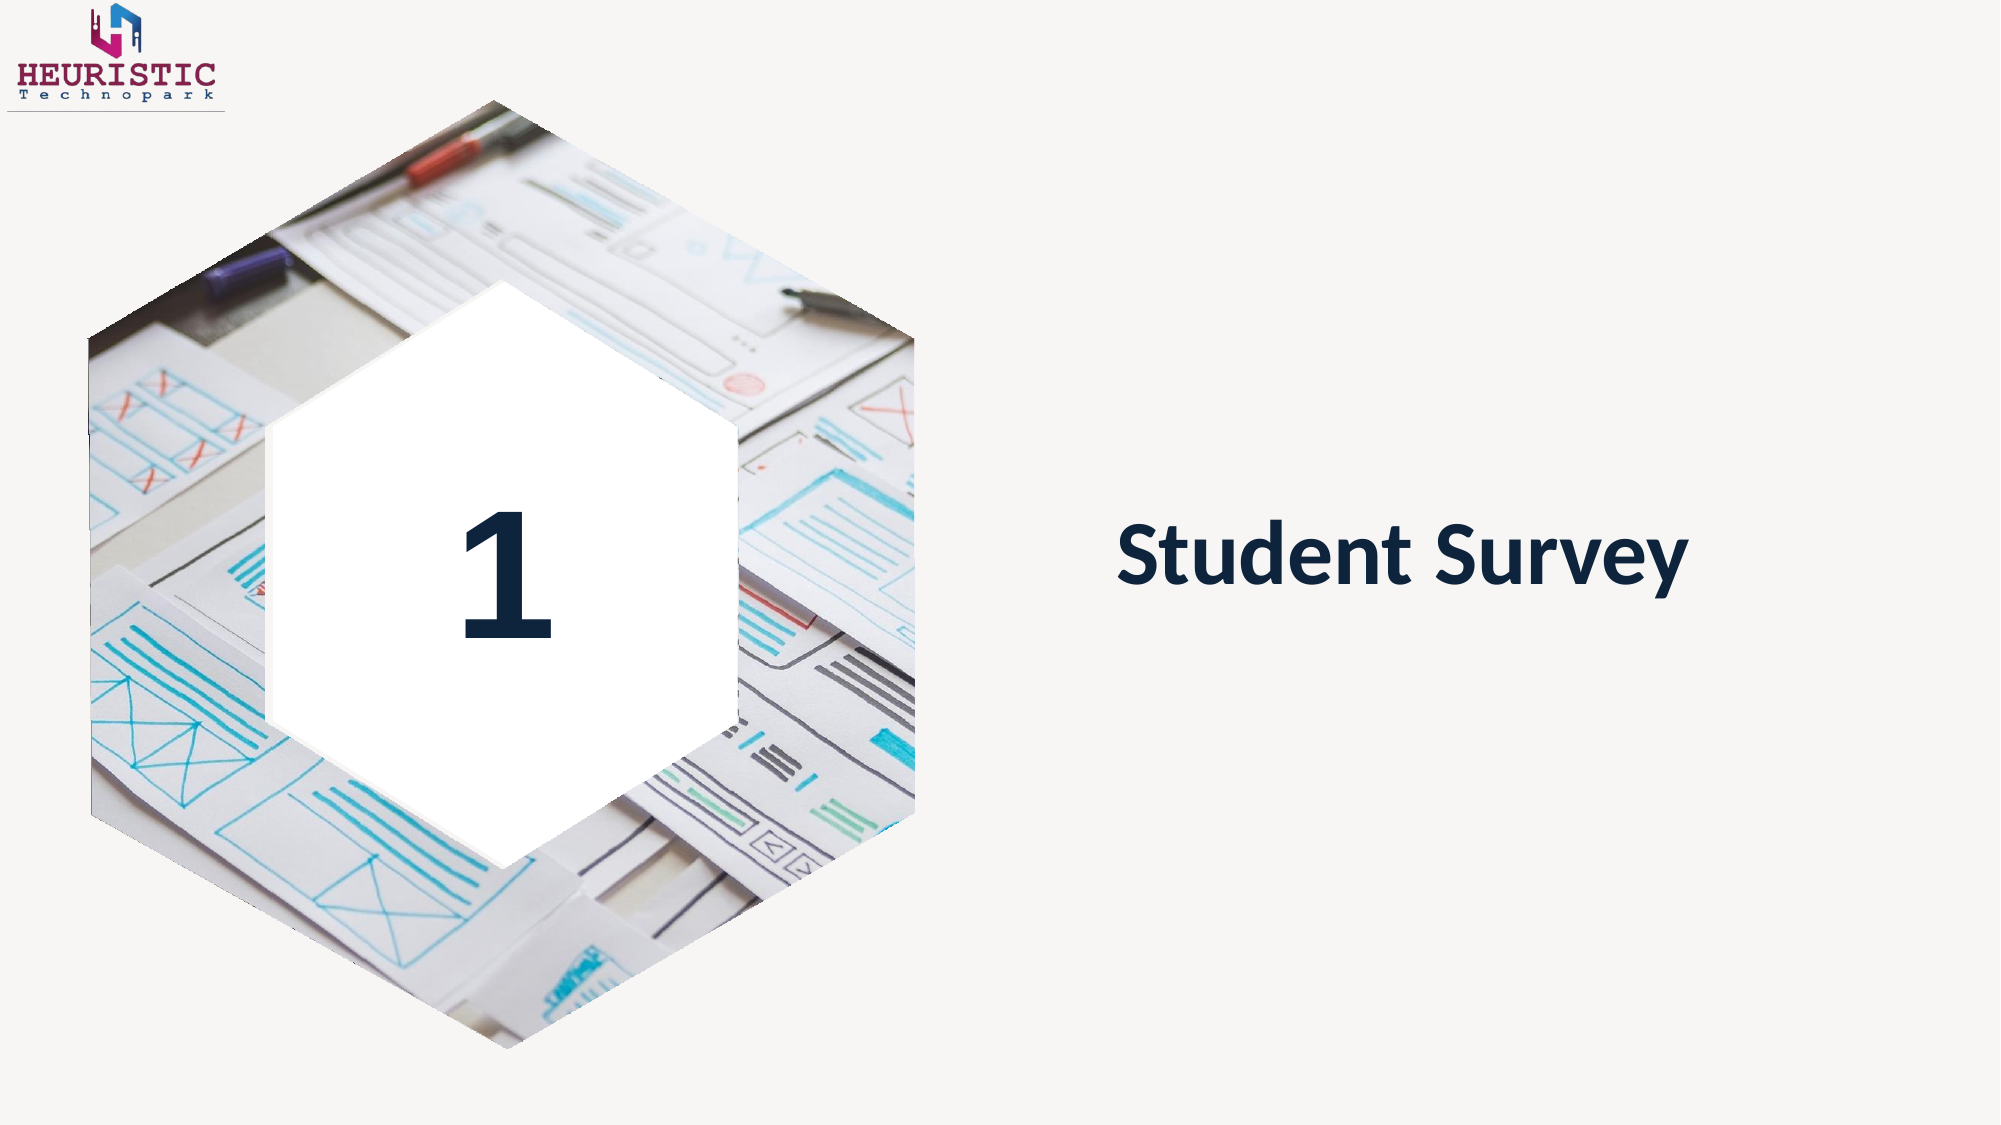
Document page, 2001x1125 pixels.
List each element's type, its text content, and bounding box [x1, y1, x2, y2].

text_box Student Survey [1113, 490, 1696, 603]
picture [6, 1, 916, 1049]
